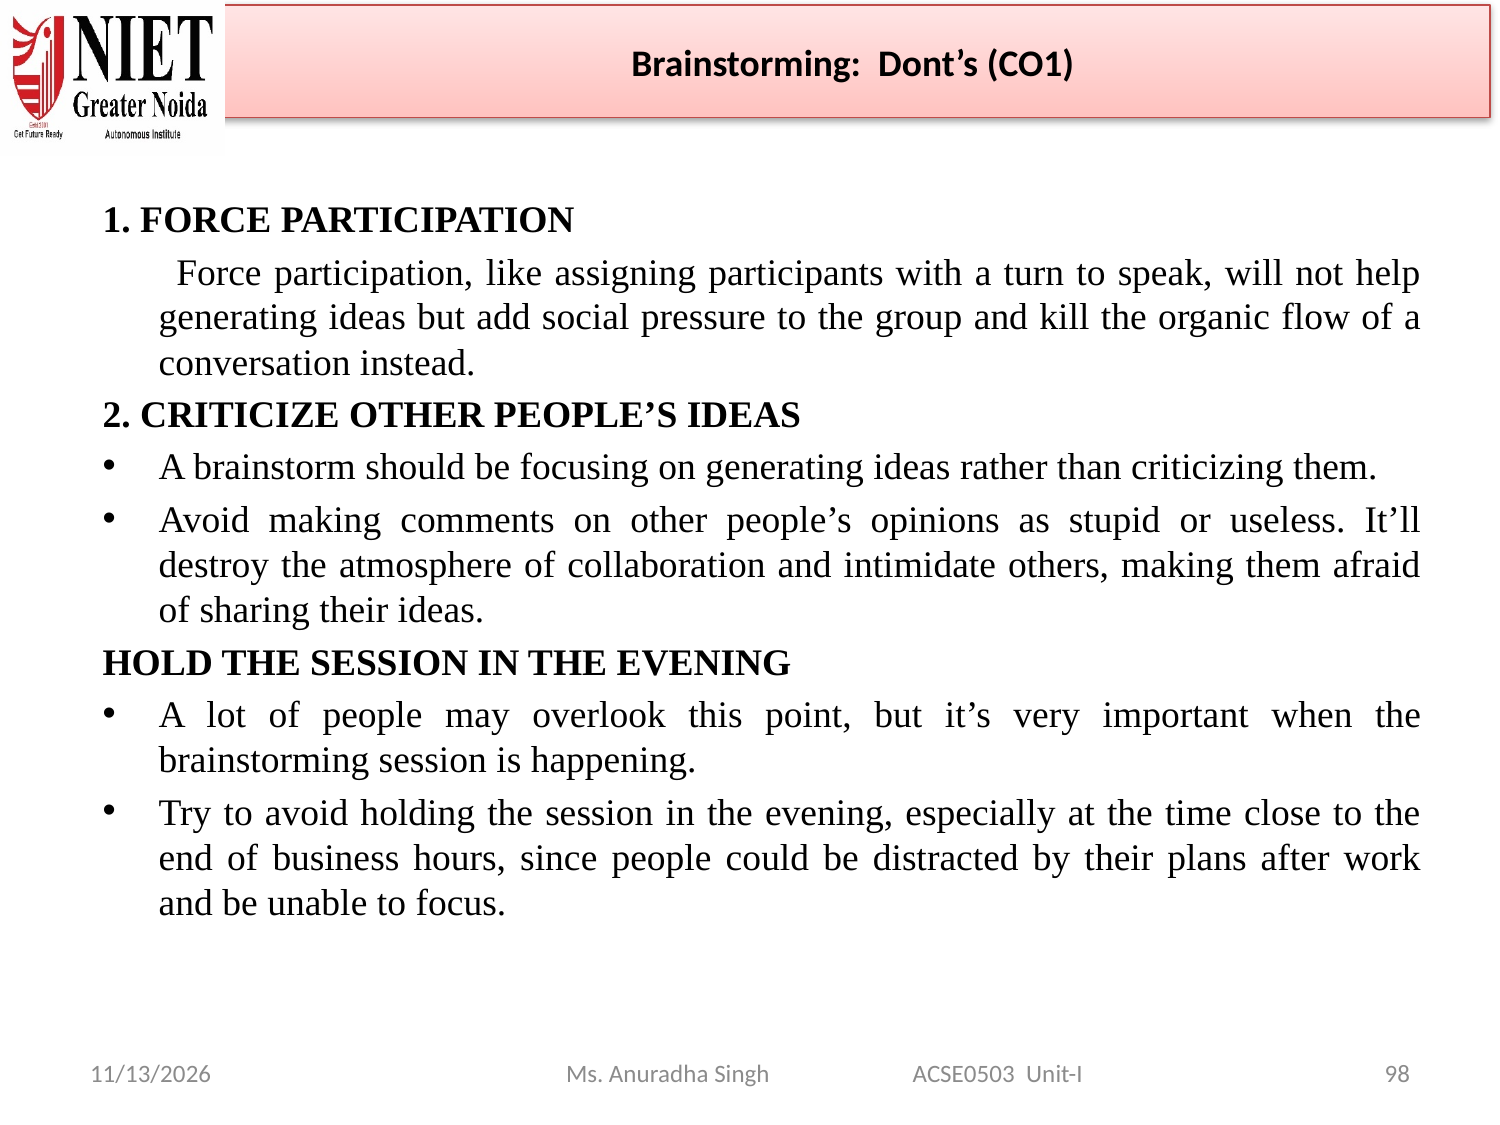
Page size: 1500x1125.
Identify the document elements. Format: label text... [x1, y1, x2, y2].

list 1. FORCE PARTICIPATION Force participation, like assigning participants with a turn to speak, will not help generating ideas but add social pressure to the group and kill the organic flow of a conversation instead. 2. CRITICIZE OTHER PEOPLE’S IDEAS A brainstorm should be focusing on generating ideas rather than criticizing them. Avoid making comments on other people’s opinions as stupid or useless. It’ll destroy the atmosphere of collaboration and intimidate others, making them afraid of sharing their ideas. HOLD THE SESSION IN THE EVENING A lot of people may overlook this point, but it’s very important when the brainstorming session is happening. Try to avoid holding the session in the evening, especially at the time close to the end of business hours, since people could be distracted by their plans after work and be unable to focus. [87, 187, 1438, 930]
picture [0, 0, 226, 156]
text_box Brainstorming: Dont’s (CO1) [228, 4, 1491, 118]
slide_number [75, 1042, 412, 1103]
footer Ms. Anuradha Singh ACSE0503 Unit-I [412, 1042, 1074, 1103]
slide_number 98 [1074, 1042, 1425, 1103]
